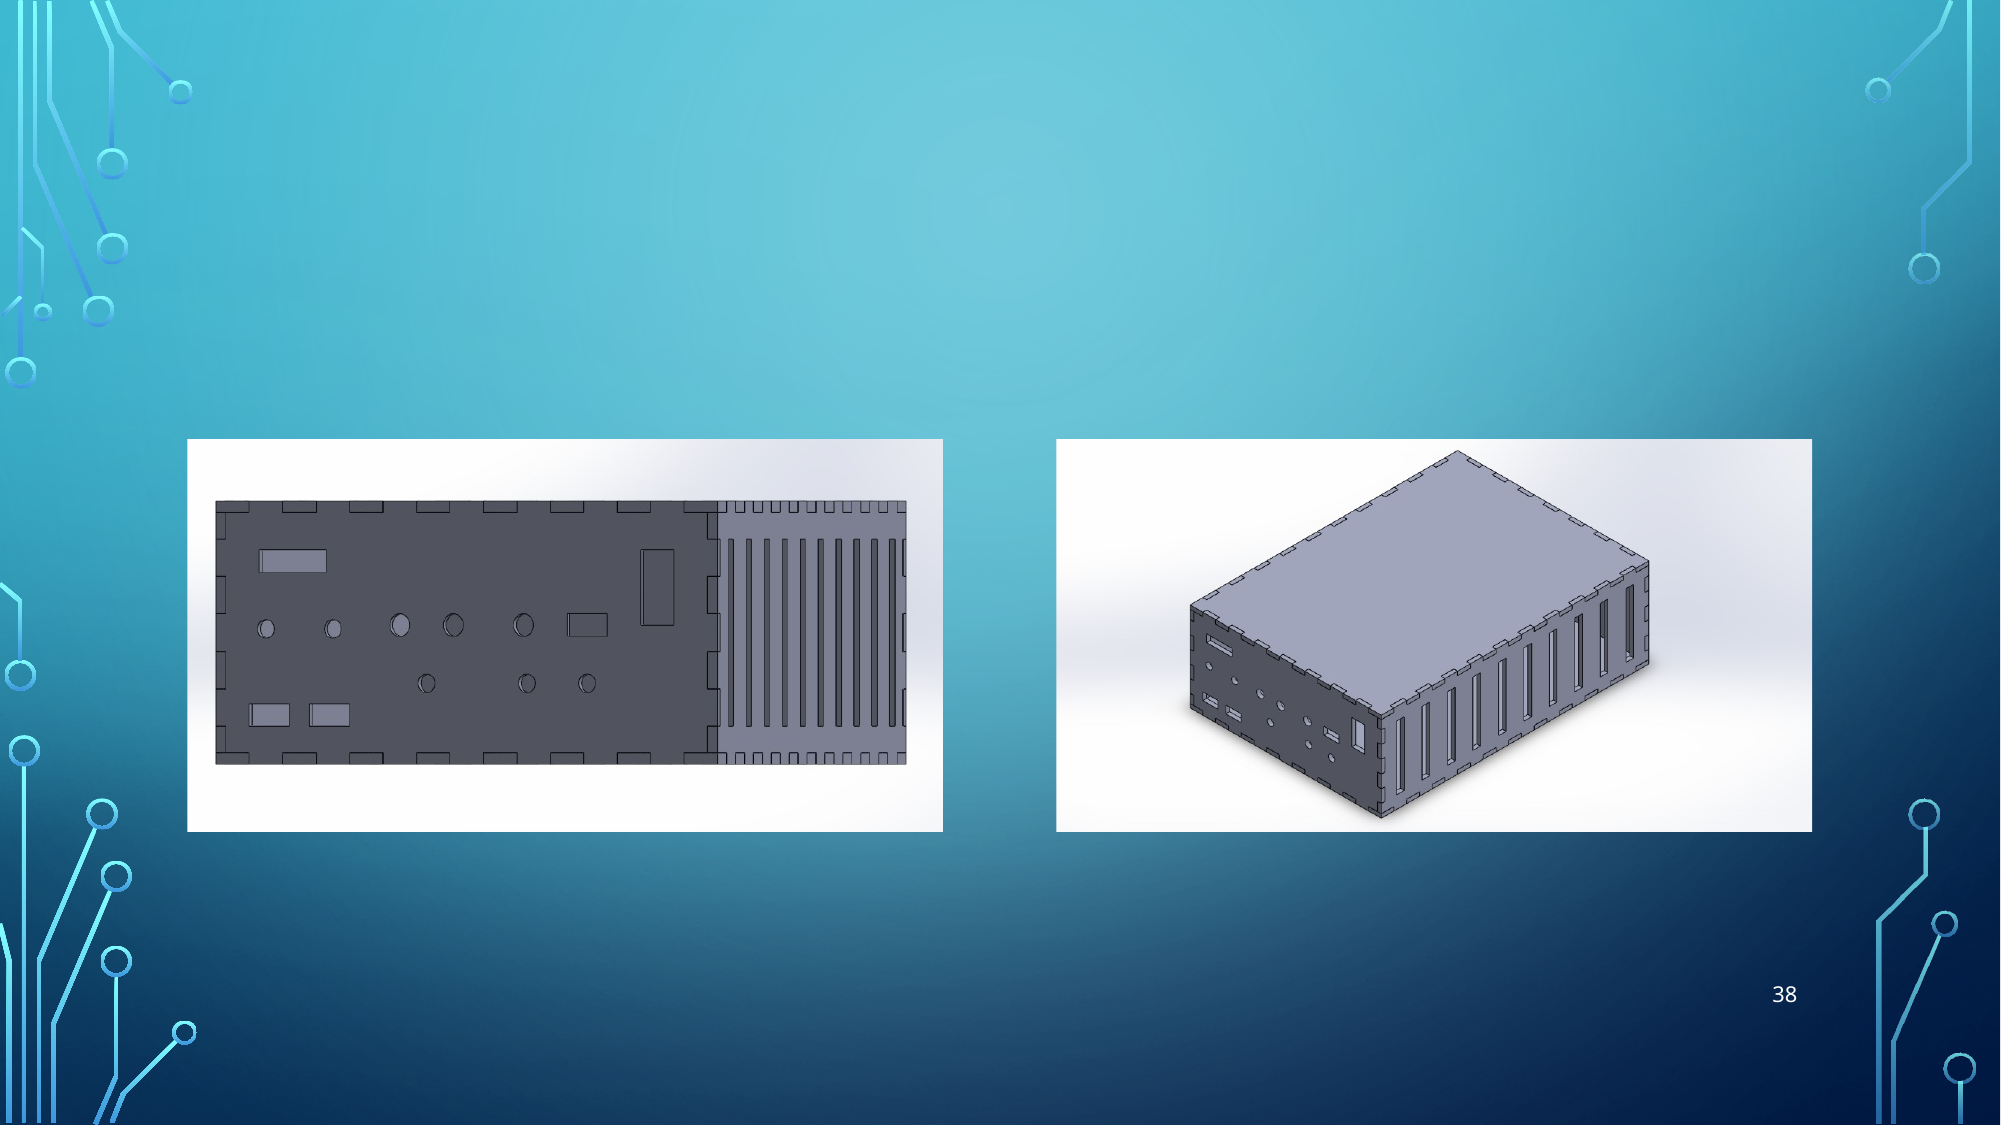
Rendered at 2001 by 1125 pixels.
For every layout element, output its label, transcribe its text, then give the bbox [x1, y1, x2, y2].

slide_number 38 [1685, 965, 1813, 1025]
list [1056, 439, 1813, 832]
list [186, 439, 944, 832]
